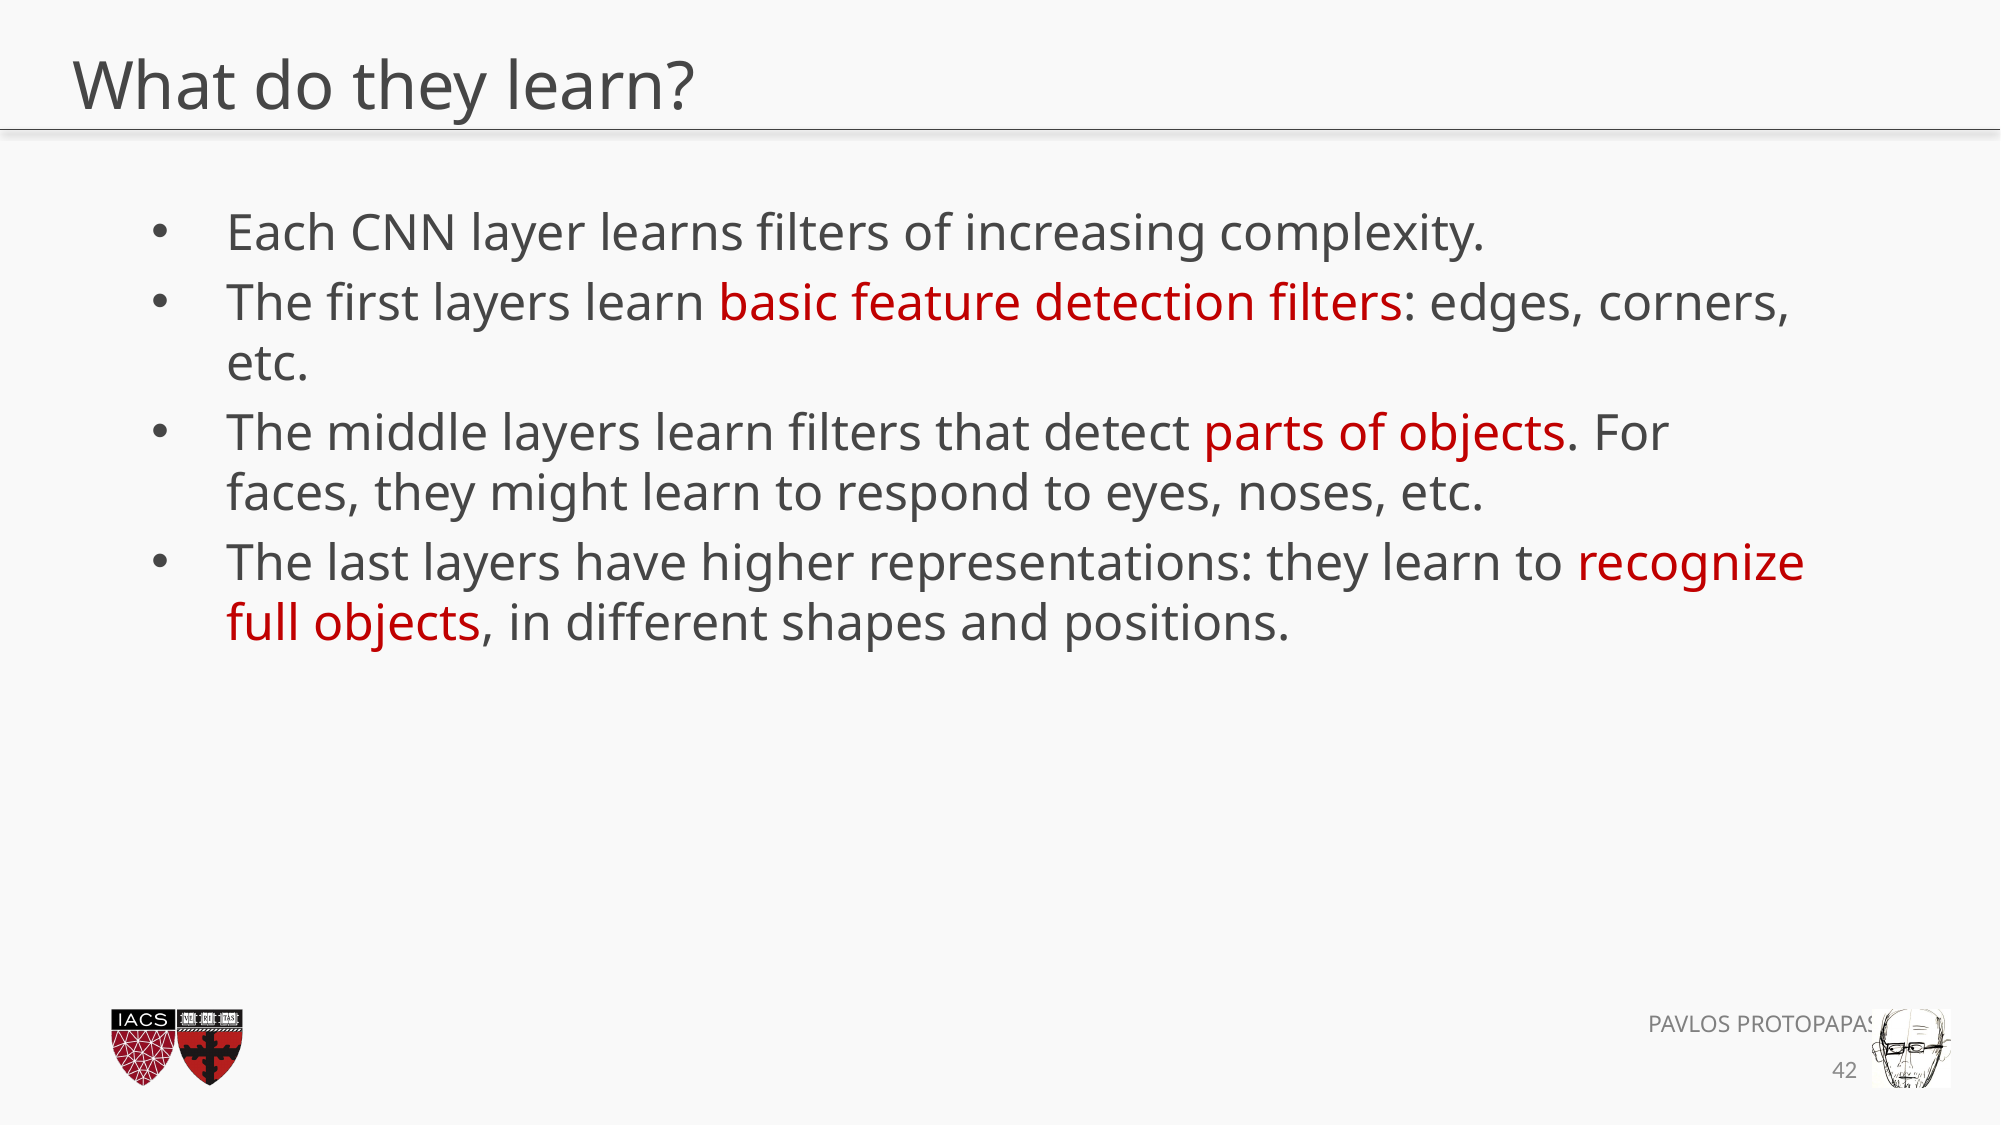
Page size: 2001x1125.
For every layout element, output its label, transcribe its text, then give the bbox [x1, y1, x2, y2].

picture [1872, 1009, 1951, 1088]
slide_number 42 [1405, 1038, 1873, 1099]
title What do they learn? [57, 35, 1943, 162]
picture [109, 1009, 243, 1086]
list Each CNN layer learns filters of increasing complexity. The first layers learn basic feature detection filters: edges, corners, etc. The middle layers learn filters that detect parts of objects. For faces, they might learn to respond to eyes, noses, etc. The last layers have higher representations: they learn to recognize full objects, in different shapes and positions. [136, 193, 1831, 540]
